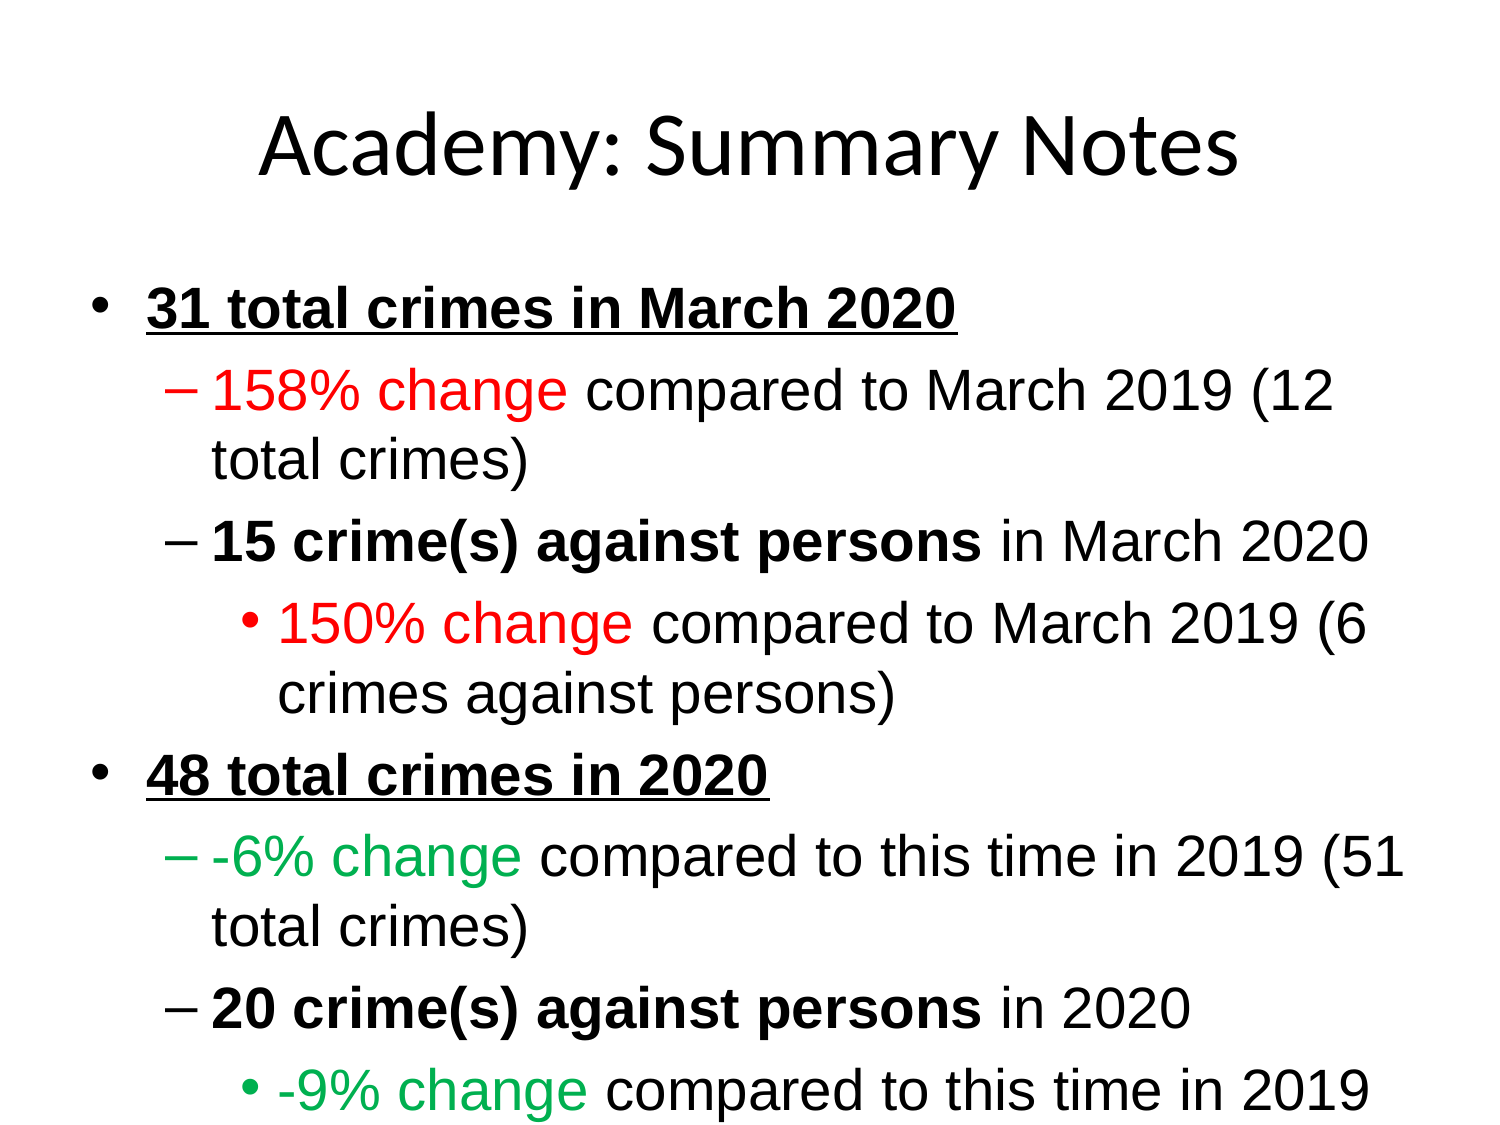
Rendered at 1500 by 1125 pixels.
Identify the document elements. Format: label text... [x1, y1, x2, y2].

title Academy: Summary Notes [75, 45, 1425, 233]
list 31 total crimes in March 2020 158% change compared to March 2019 (12 total crimes) 15 crime(s) against persons in March 2020 150% change compared to March 2019 (6 crimes against persons) 48 total crimes in 2020 -6% change compared to this time in 2019 (51 total crimes) 20 crime(s) against persons in 2020 -9% change compared to this time in 2019 (22 crimes against persons) [75, 262, 1425, 1005]
